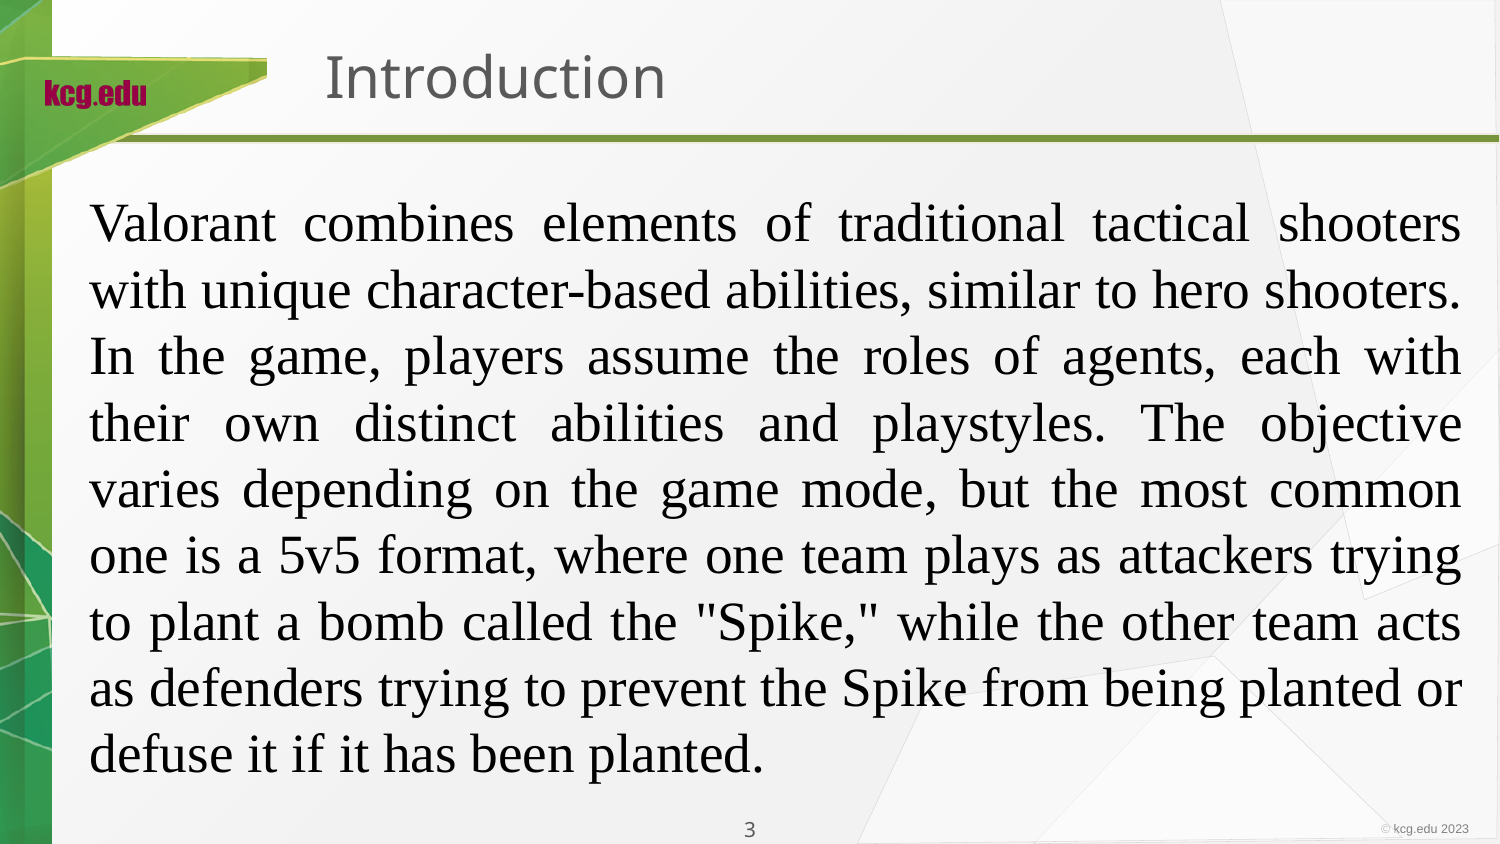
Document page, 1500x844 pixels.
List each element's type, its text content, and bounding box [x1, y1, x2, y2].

list Valorant combines elements of traditional tactical shooters with unique character-based abilities, similar to hero shooters. In the game, players assume the roles of agents, each with their own distinct abilities and playstyles. The objective varies depending on the game mode, but the most common one is a 5v5 format, where one team plays as attackers trying to plant a bomb called the "Spike," while the other team acts as defenders trying to prevent the Spike from being planted or defuse it if it has been planted. [74, 179, 1480, 806]
picture [0, 0, 267, 844]
title Introduction [295, 22, 1500, 129]
